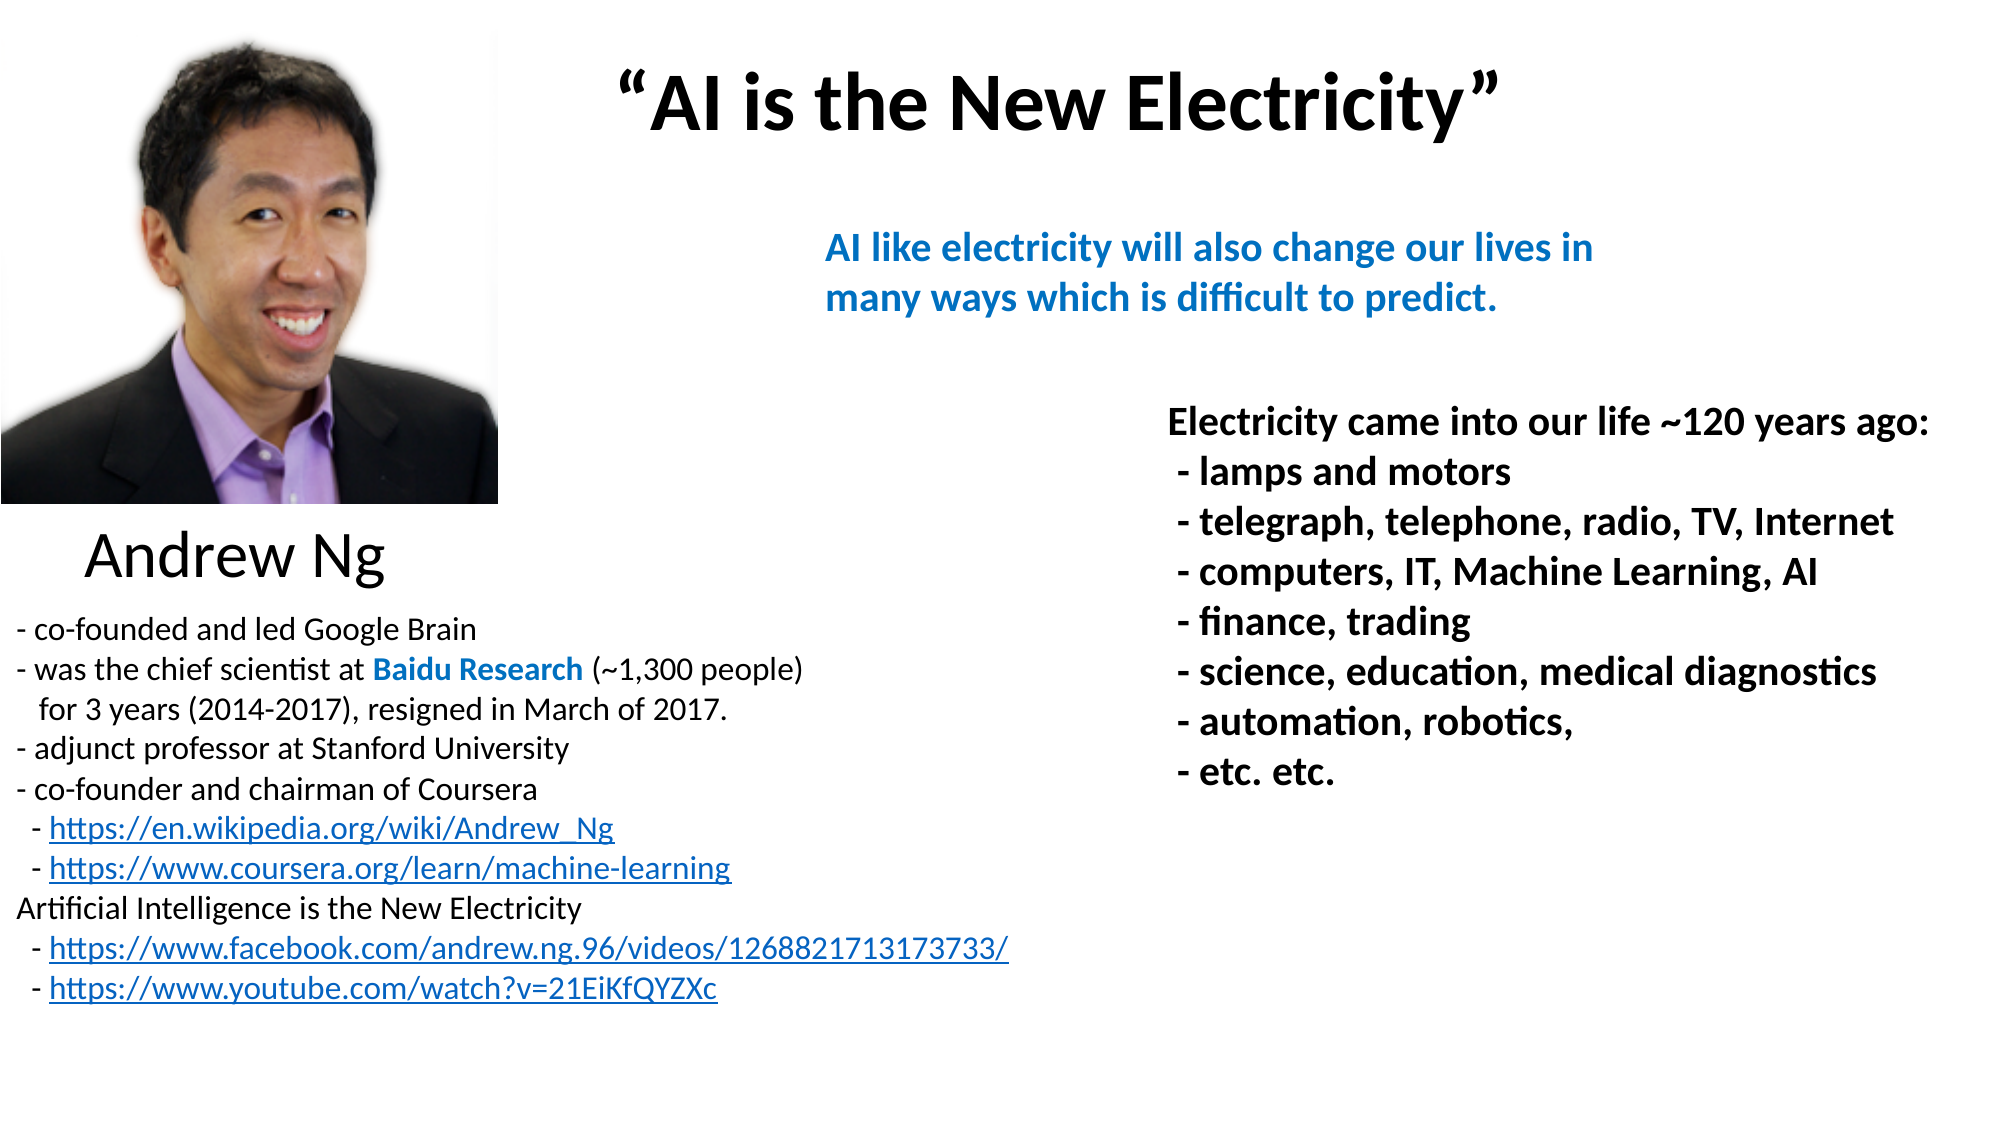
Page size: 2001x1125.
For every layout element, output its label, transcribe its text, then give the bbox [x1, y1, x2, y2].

text_box Andrew Ng [69, 504, 489, 599]
picture [1, 7, 498, 504]
text_box “AI is the New Electricity” [599, 39, 1527, 181]
text_box Electricity came into our life ~120 years ago: - lamps and motors - telegraph, telephone, radio, TV, Internet - computers, IT, Machine Learning, AI - finance, trading - science, education, medical diagnostics - automation, robotics, - etc. etc. [1152, 385, 1981, 813]
text_box - co-founded and led Google Brain - was the chief scientist at Baidu Research (~1,300 people) for 3 years (2014-2017), resigned in March of 2017. - adjunct professor at Stanford University - co-founder and chairman of Coursera - https://en.wikipedia.org/wiki/Andrew_Ng - https://www.coursera.org/learn/machine-learning Artificial Intelligence is the New Electricity - https://www.facebook.com/andrew.ng.96/videos/1268821713173733/ - https://www.youtube.com/watch?v=21EiKfQYZXc [1, 599, 1068, 1042]
text_box AI like electricity will also change our lives in many ways which is difficult to predict. [810, 212, 1681, 354]
